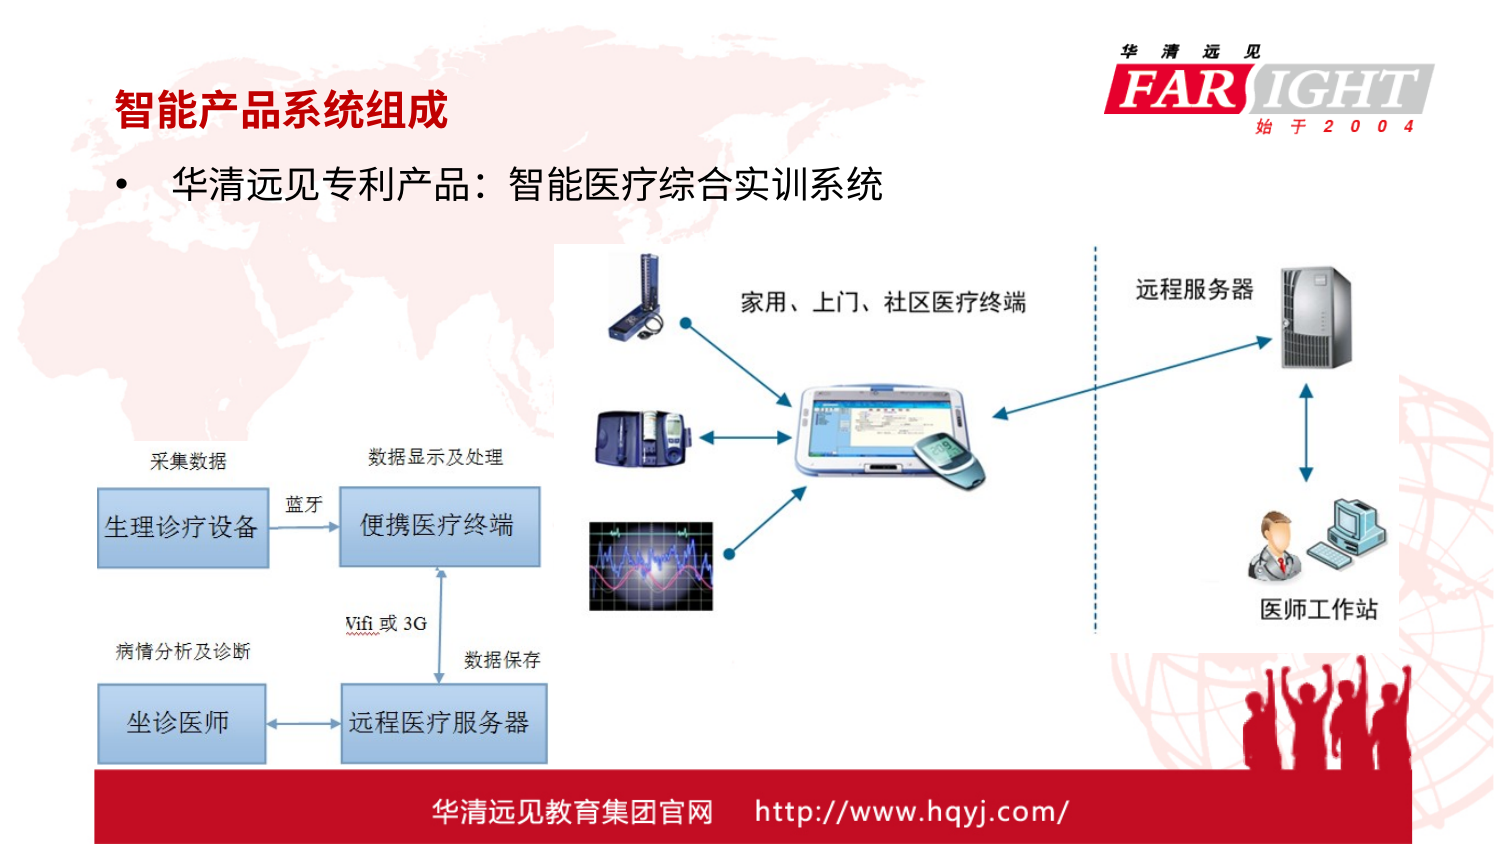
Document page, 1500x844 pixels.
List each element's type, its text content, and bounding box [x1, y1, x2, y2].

list 华清远见专利产品：智能医疗综合实训系统 [100, 153, 1412, 765]
picture [0, 0, 1500, 844]
list 智能产品系统组成 [100, 76, 1117, 139]
